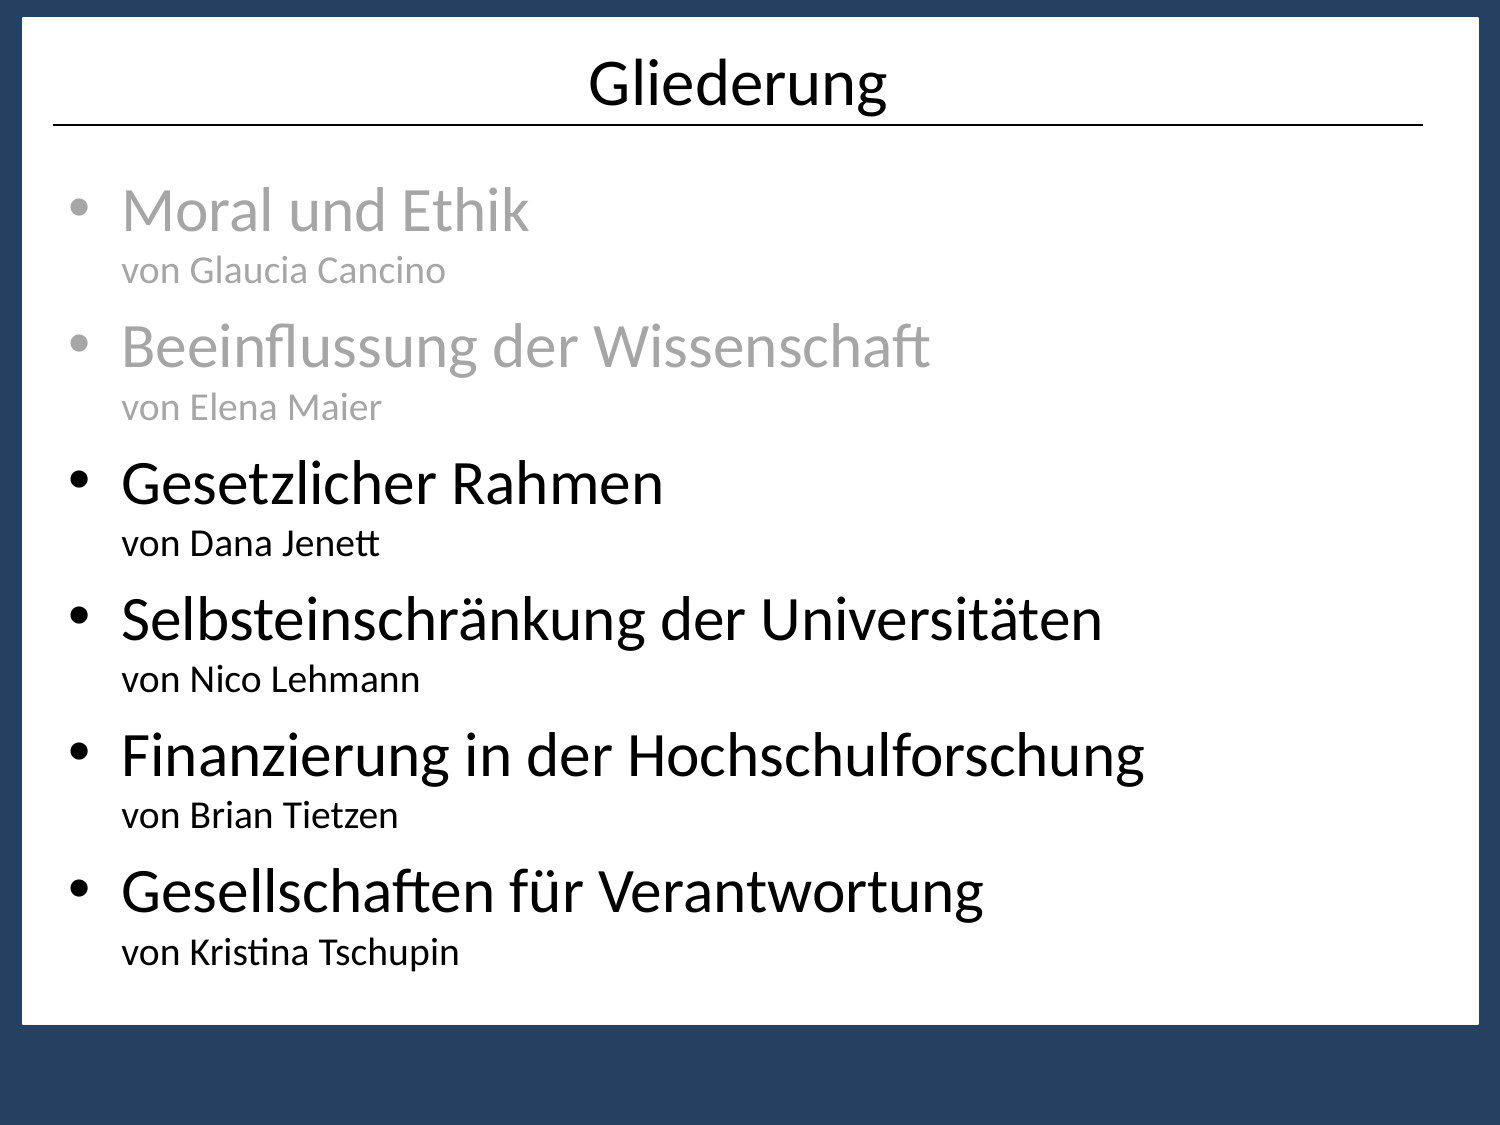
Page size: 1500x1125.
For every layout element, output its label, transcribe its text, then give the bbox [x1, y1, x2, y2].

title Gliederung [53, 30, 1425, 127]
list Moral und Ethik von Glaucia Cancino Beeinflussung der Wissenschaft von Elena Maier Gesetzlicher Rahmen von Dana Jenett Selbsteinschränkung der Universitäten von Nico Lehmann Finanzierung in der Hochschulforschung von Brian Tietzen Gesellschaften für Verantwortung von Kristina Tschupin [53, 160, 1425, 988]
